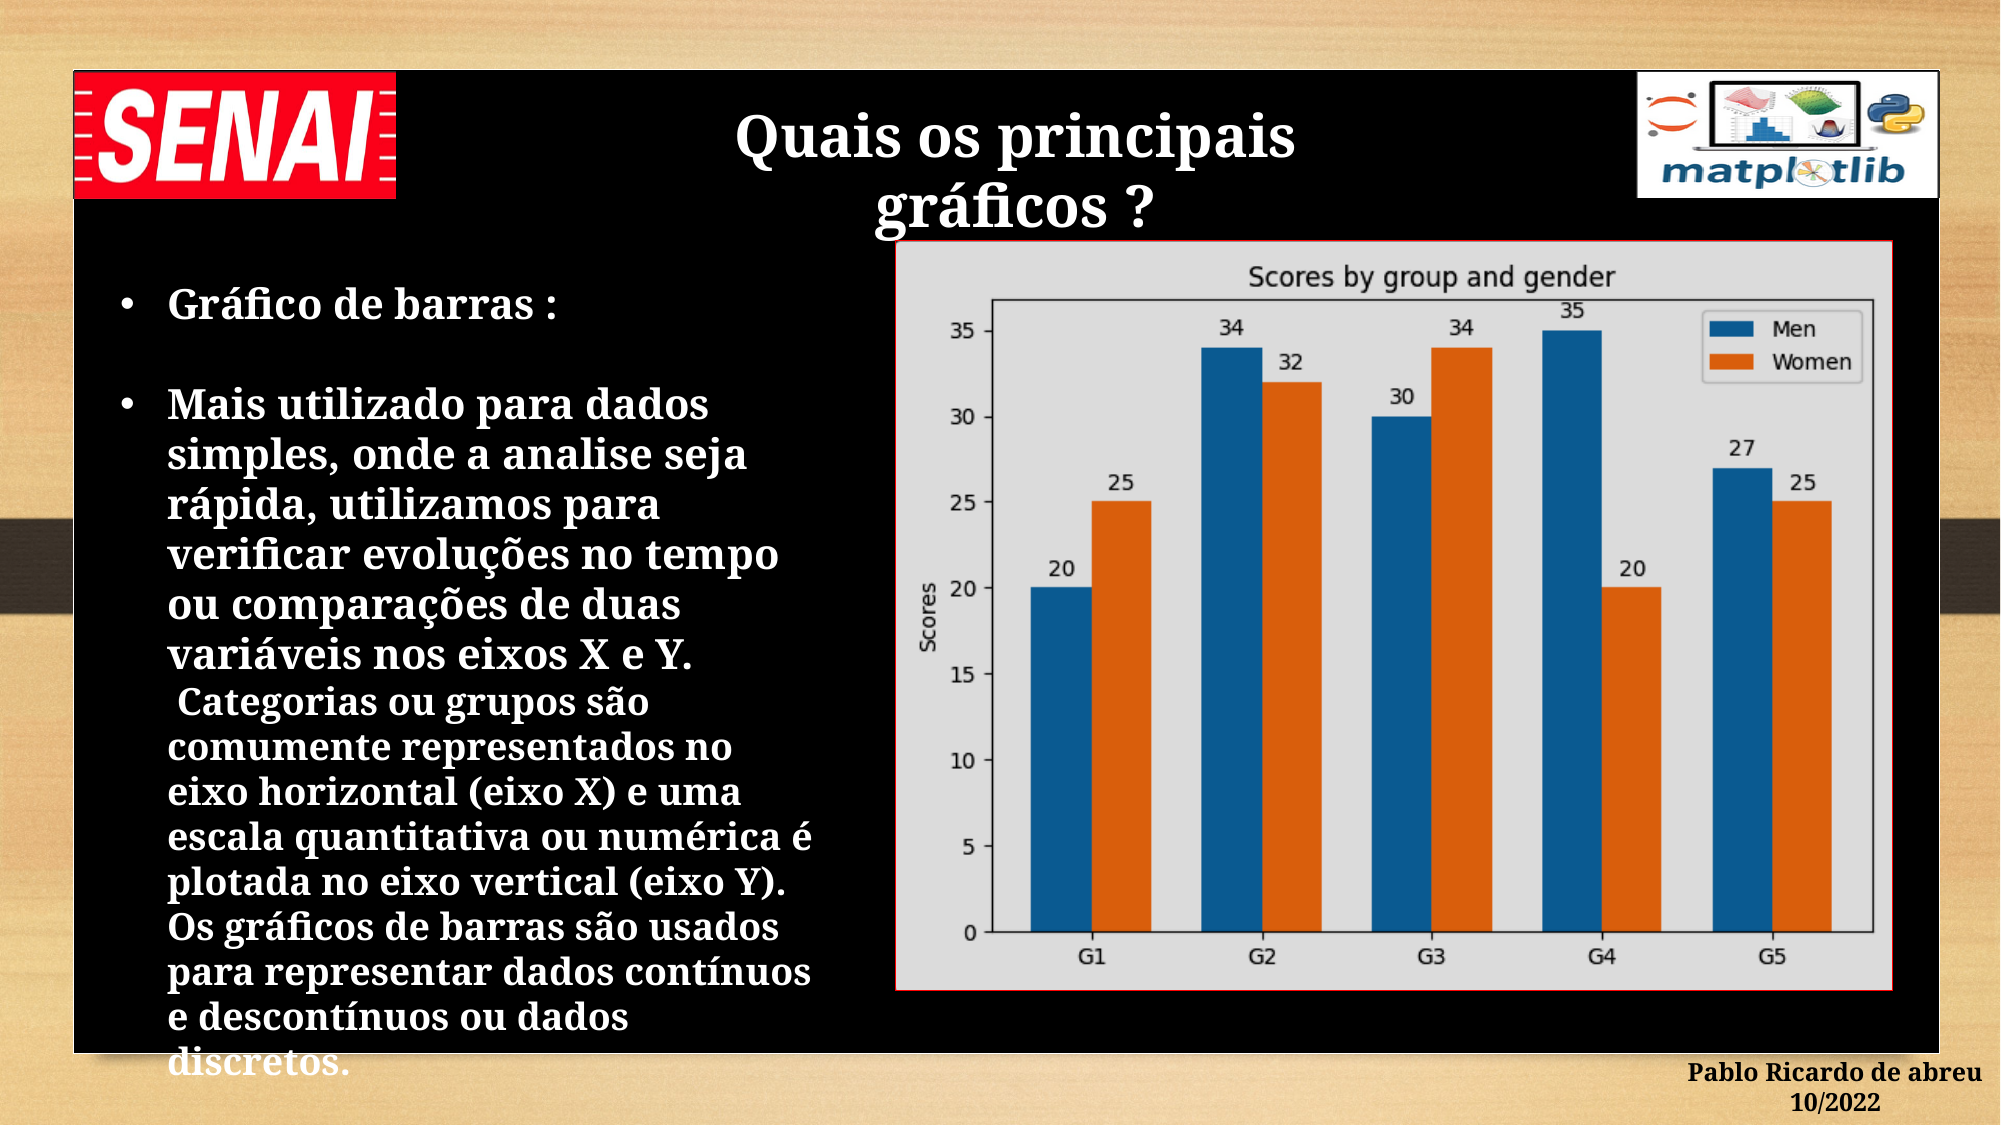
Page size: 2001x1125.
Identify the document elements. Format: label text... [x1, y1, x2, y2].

picture [0, 0, 2001, 1125]
text_box [73, 69, 1940, 1054]
text_box Quais os principais gráficos ? [616, 91, 1416, 247]
text_box Gráfico de barras : Mais utilizado para dados simples, onde a analise seja rápida, utilizamos para verificar evoluções no tempo ou comparações de duas variáveis nos eixos X e Y. Categorias ou grupos são comumente representados no eixo horizontal (eixo X) e uma escala quantitativa ou numérica é plotada no eixo vertical (eixo Y). Os gráficos de barras são usados ​​para representar dados contínuos e descontínuos ou dados discretos. [105, 270, 834, 1091]
